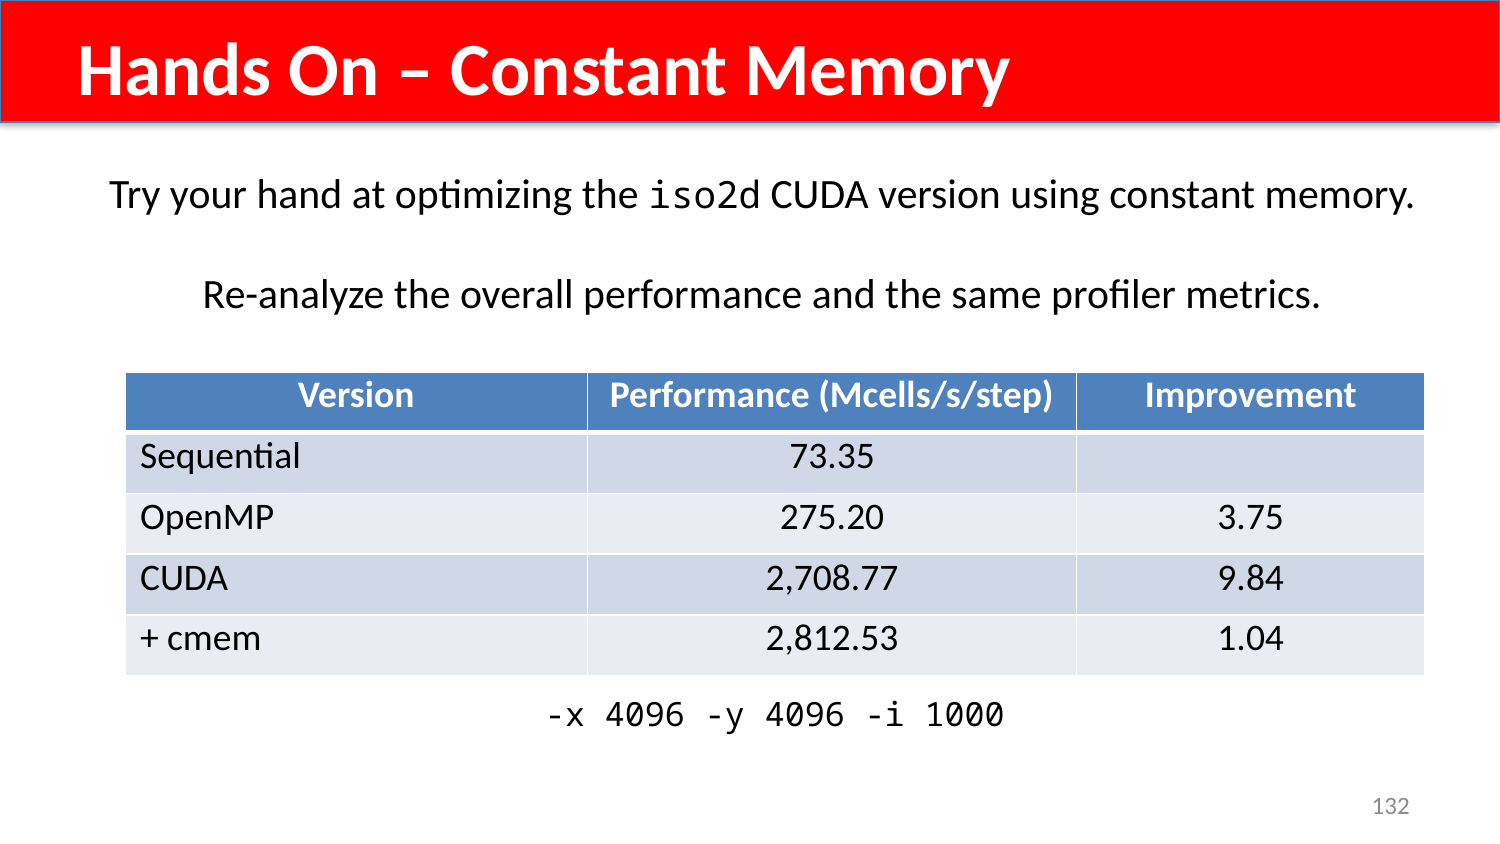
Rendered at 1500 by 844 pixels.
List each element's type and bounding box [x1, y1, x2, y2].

table_cell [1077, 555, 1424, 614]
table_header [588, 373, 1076, 430]
table_cell [588, 616, 1076, 675]
table_cell [1077, 435, 1424, 493]
table_header [126, 373, 587, 430]
table_cell [1077, 494, 1424, 553]
table_cell [126, 435, 587, 493]
table_cell [126, 555, 587, 614]
table_cell [126, 616, 587, 675]
slide_number [1074, 782, 1425, 827]
table_cell [1077, 616, 1424, 675]
table_cell [588, 494, 1076, 553]
table_cell [588, 555, 1076, 614]
table_header [1077, 373, 1424, 430]
text_box [0, 0, 1500, 123]
table_cell [126, 494, 587, 553]
table_cell [588, 435, 1076, 493]
text_box [62, 159, 1463, 767]
